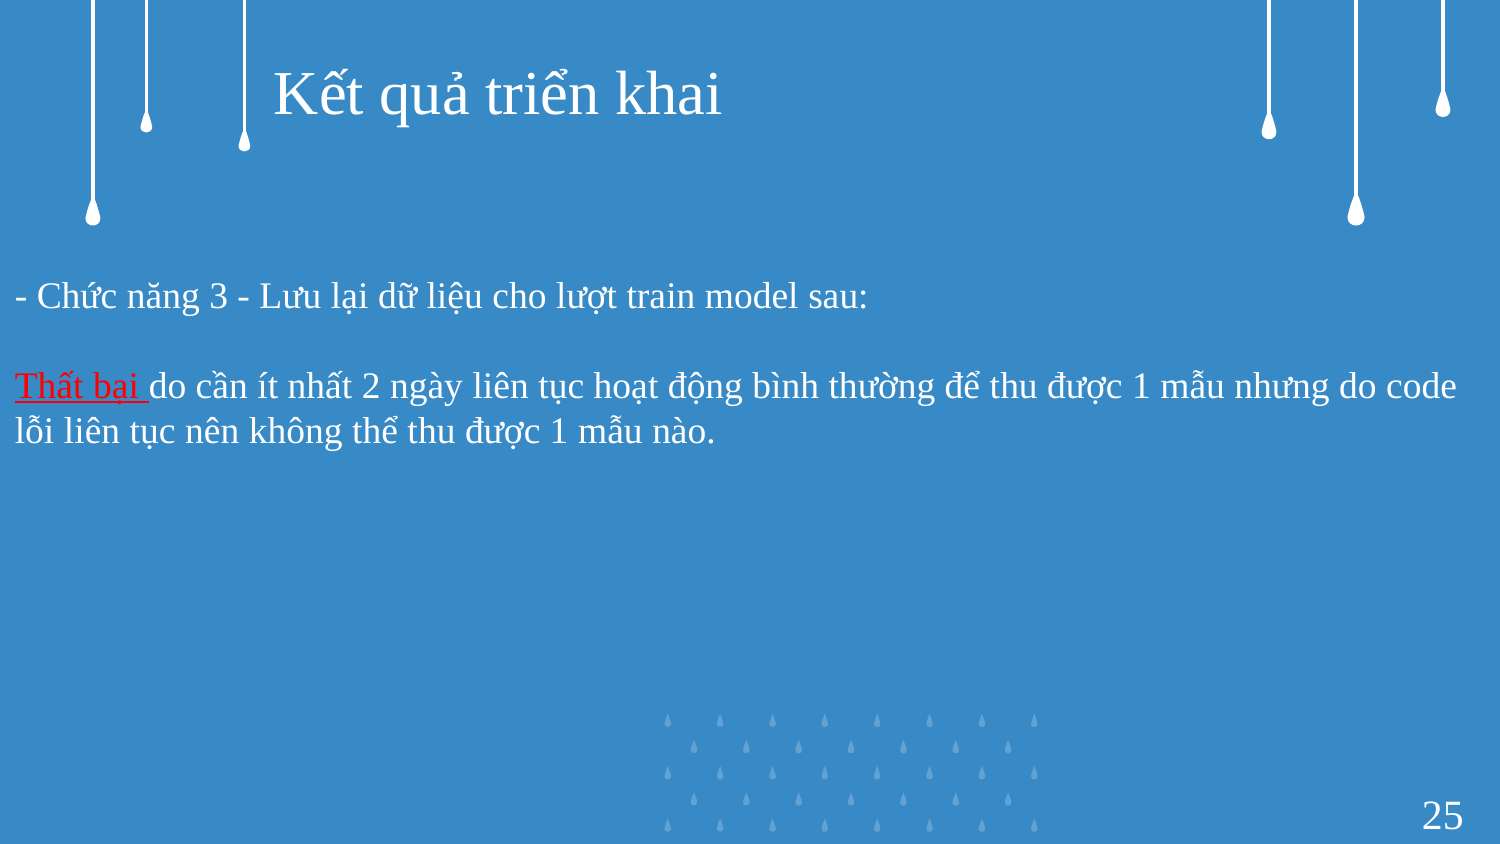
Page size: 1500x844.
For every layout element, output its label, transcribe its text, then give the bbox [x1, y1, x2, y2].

text_box 25 [1305, 777, 1500, 844]
text_box - Chức năng 3 - Lưu lại dữ liệu cho lượt train model sau: Thất bại do cần ít nhất 2 ngày liên tục hoạt động bình thường để thu được 1 mẫu nhưng do code lỗi liên tục nên không thể thu được 1 mẫu nào. [0, 218, 1500, 549]
text_box Kết quả triển khai [259, 50, 1500, 130]
